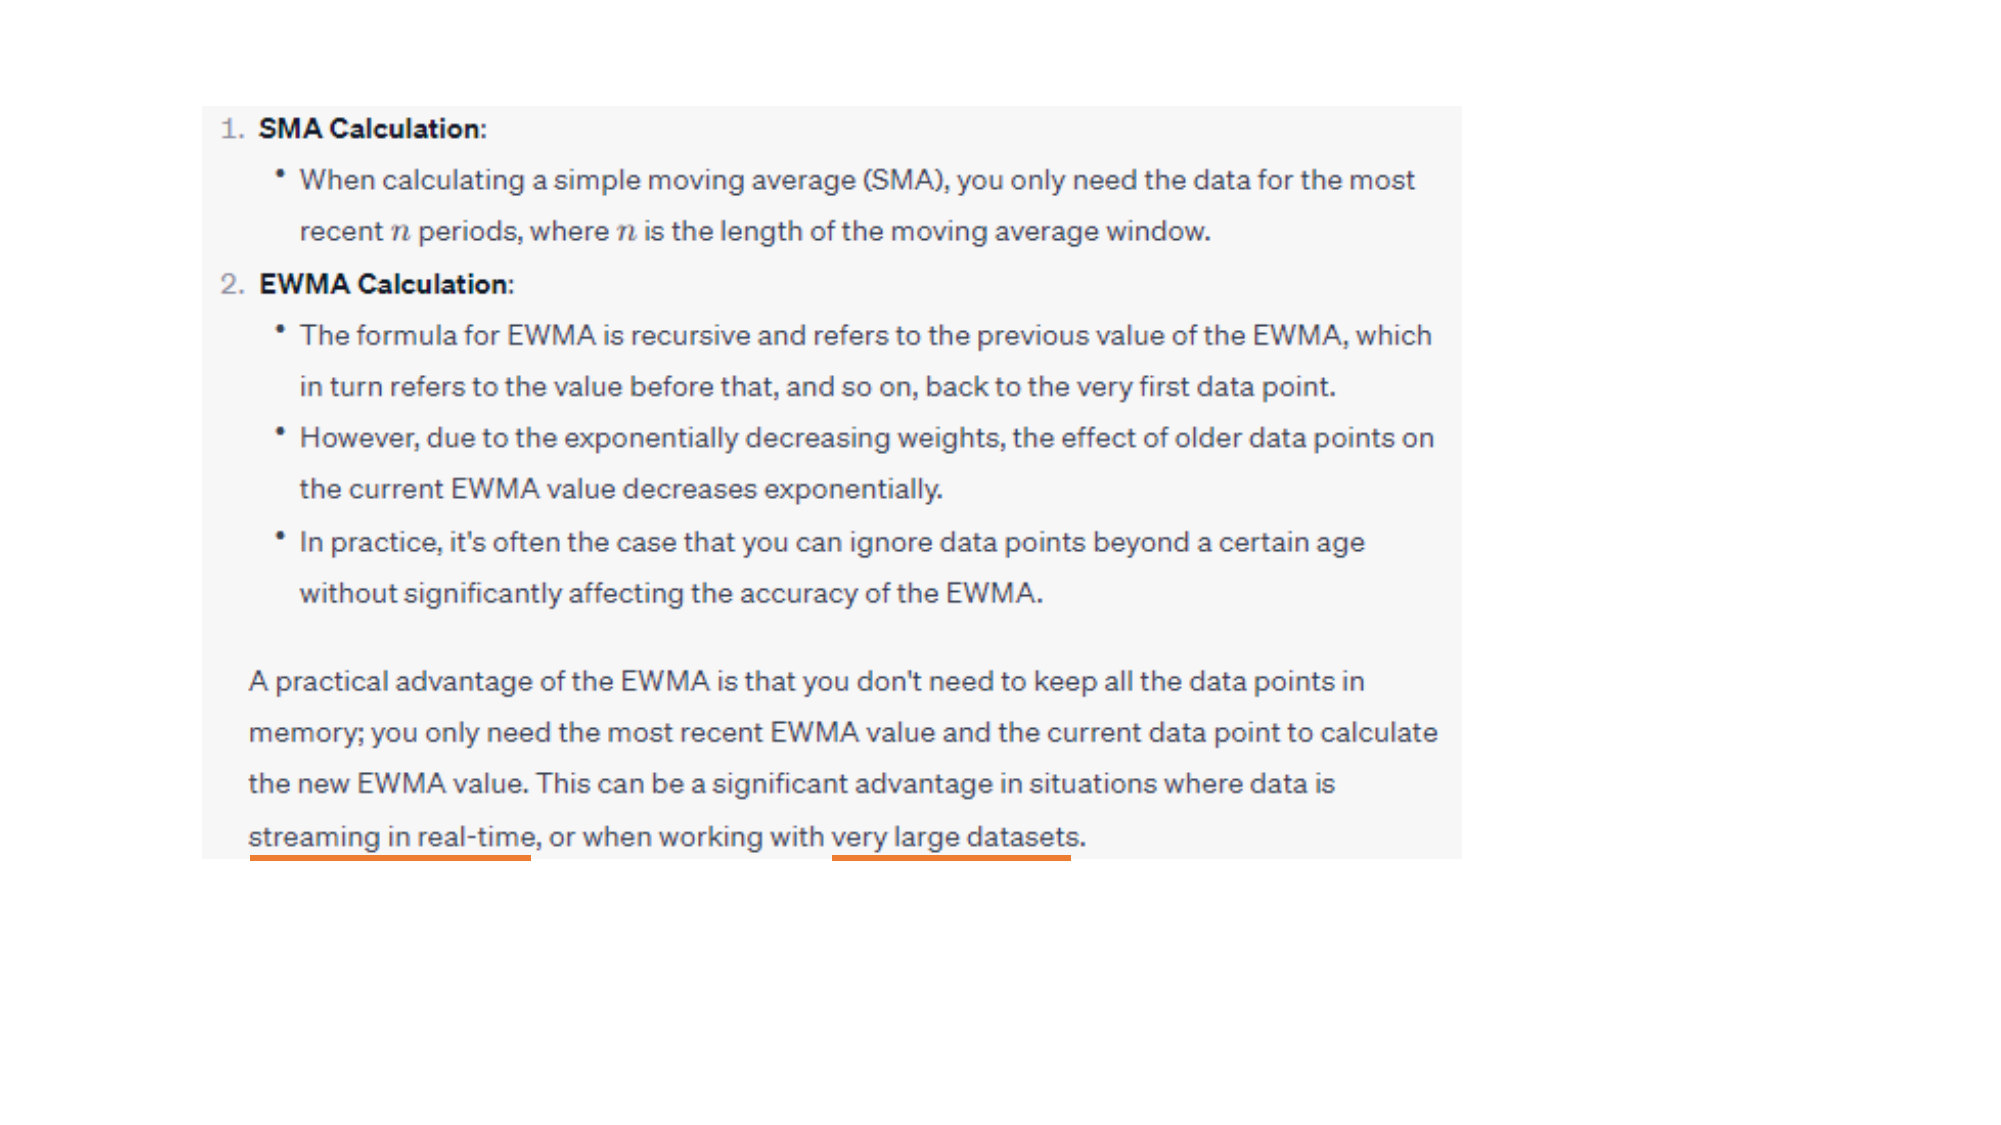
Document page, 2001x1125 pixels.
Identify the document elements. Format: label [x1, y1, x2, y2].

picture [202, 106, 1462, 859]
